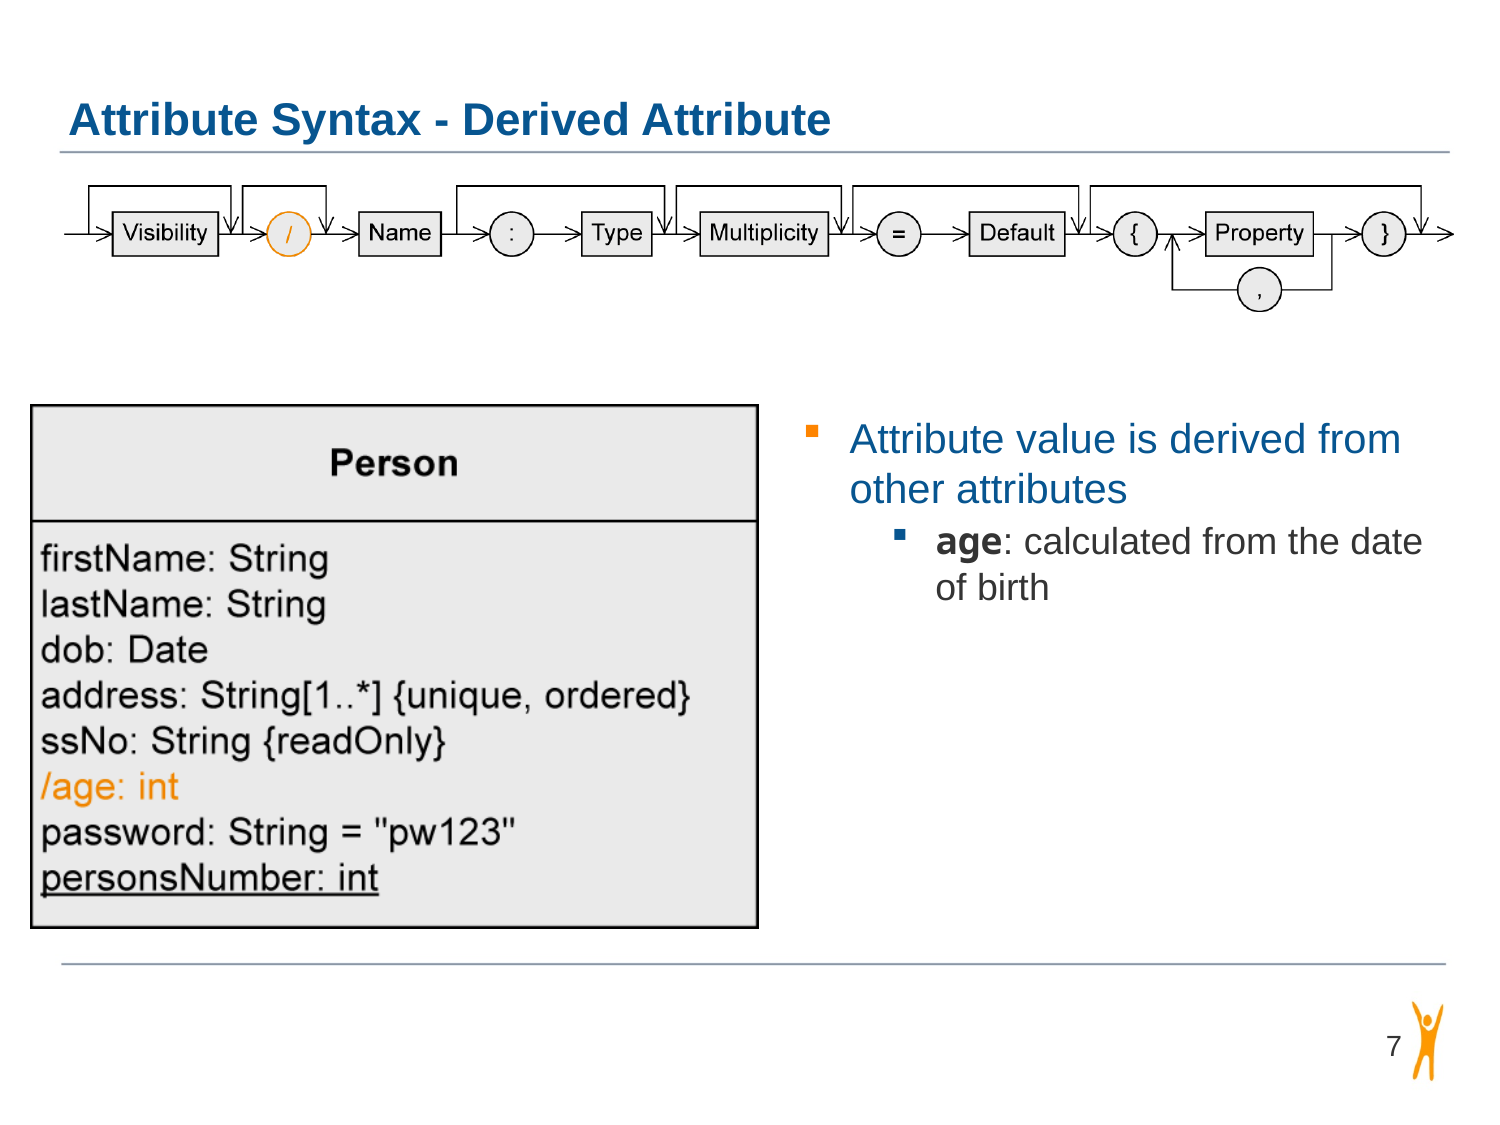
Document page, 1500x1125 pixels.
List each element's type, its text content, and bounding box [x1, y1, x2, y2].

picture [30, 403, 760, 929]
list Attribute value is derived from other attributes age: calculated from the date of birth [787, 404, 1470, 962]
slide_number 7 [1241, 1019, 1418, 1095]
picture [0, 142, 1500, 163]
title Attribute Syntax - Derived Attribute [52, 24, 1454, 153]
picture [0, 954, 1497, 975]
picture [1400, 991, 1494, 1125]
picture [64, 185, 1454, 312]
